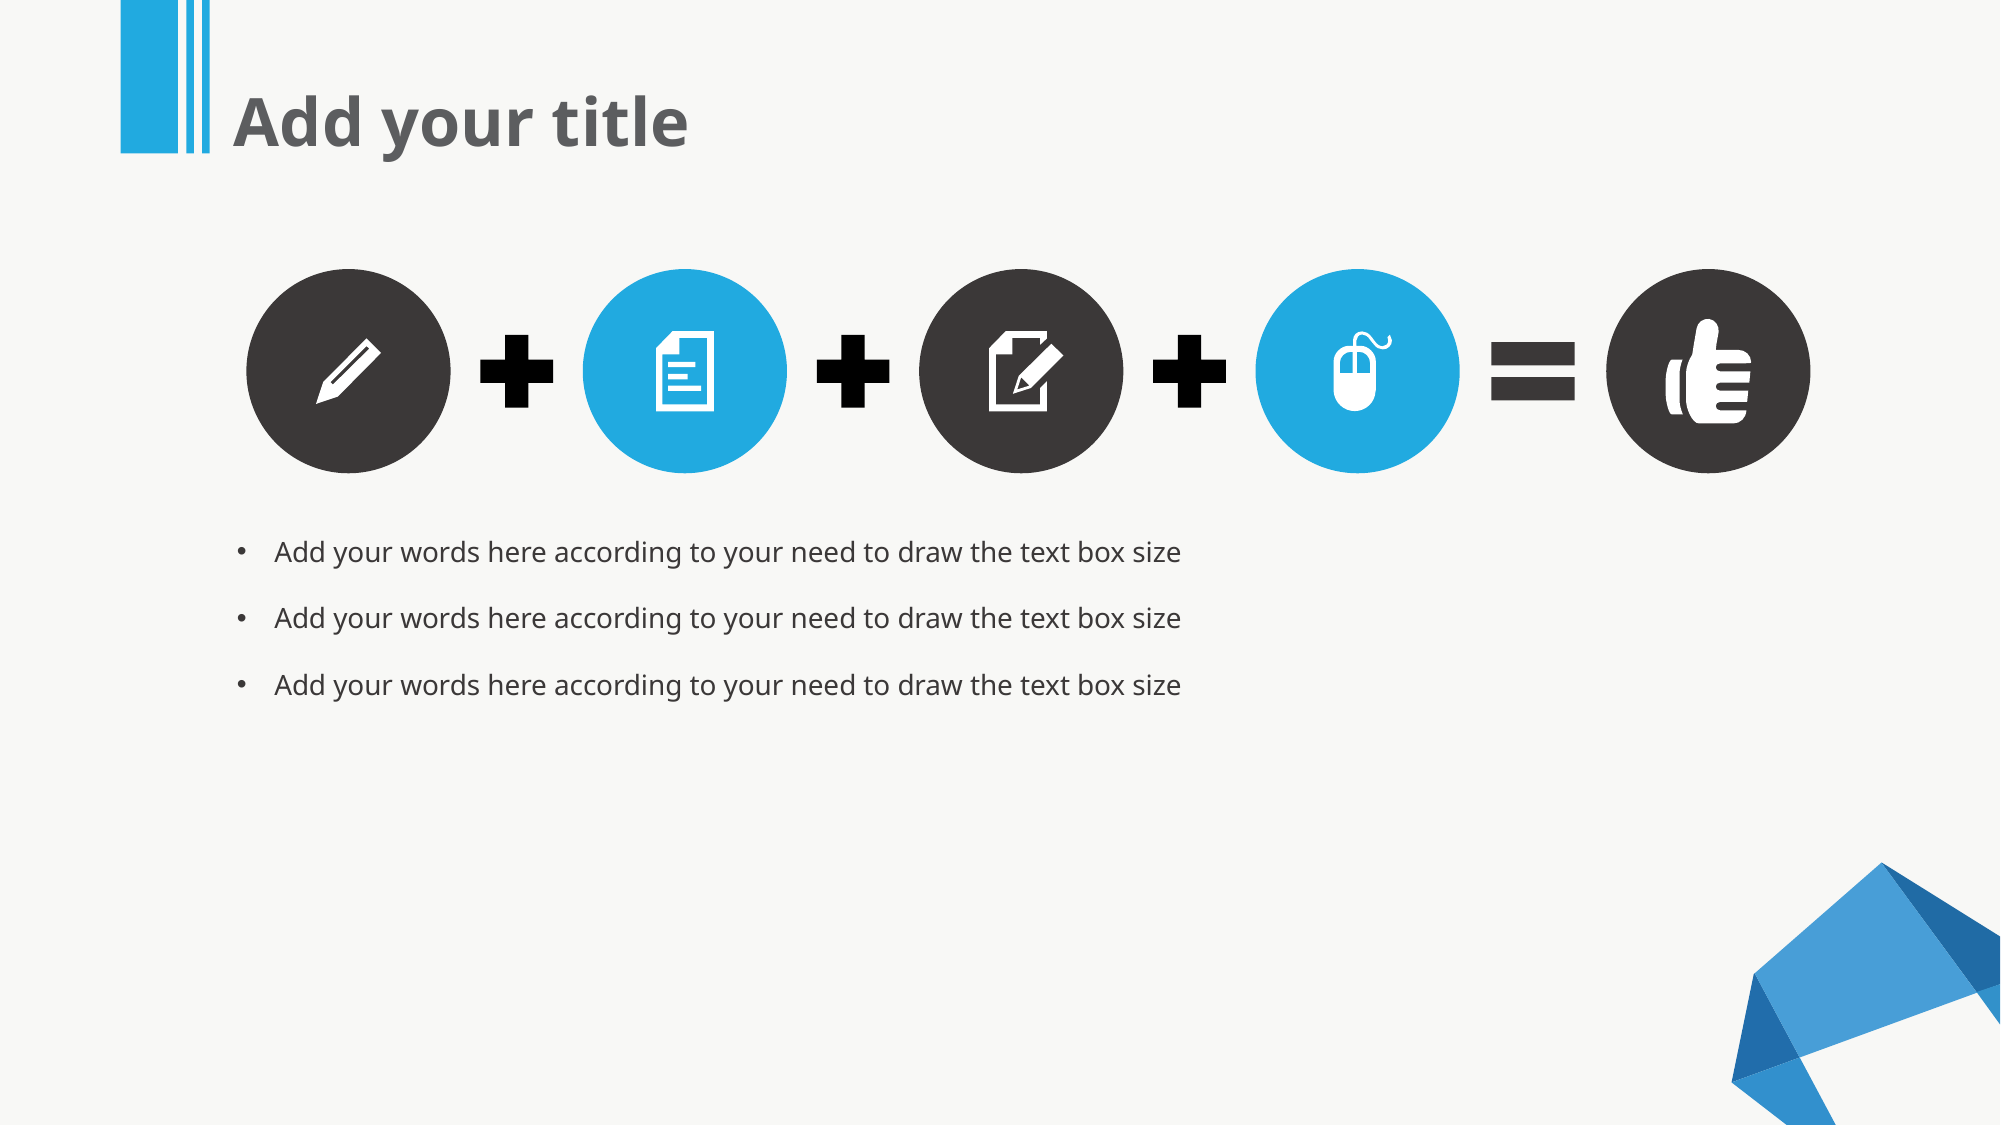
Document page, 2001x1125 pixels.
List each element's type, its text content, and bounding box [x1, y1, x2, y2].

text_box [201, 0, 211, 154]
text_box [120, 0, 179, 154]
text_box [246, 269, 451, 474]
text_box Add your title [233, 63, 830, 160]
text_box [816, 334, 890, 409]
text_box [1152, 334, 1227, 409]
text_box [1606, 269, 1811, 474]
text_box [1490, 341, 1576, 366]
text_box [1490, 376, 1576, 401]
text_box [479, 334, 554, 409]
text_box Add your words here according to your need to draw the text box size Add your words here according to your need to draw the text box size Add your words here according to your need to draw the text box size [220, 510, 1780, 709]
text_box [919, 269, 1124, 474]
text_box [1255, 269, 1460, 474]
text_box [582, 269, 787, 474]
text_box [185, 0, 195, 154]
